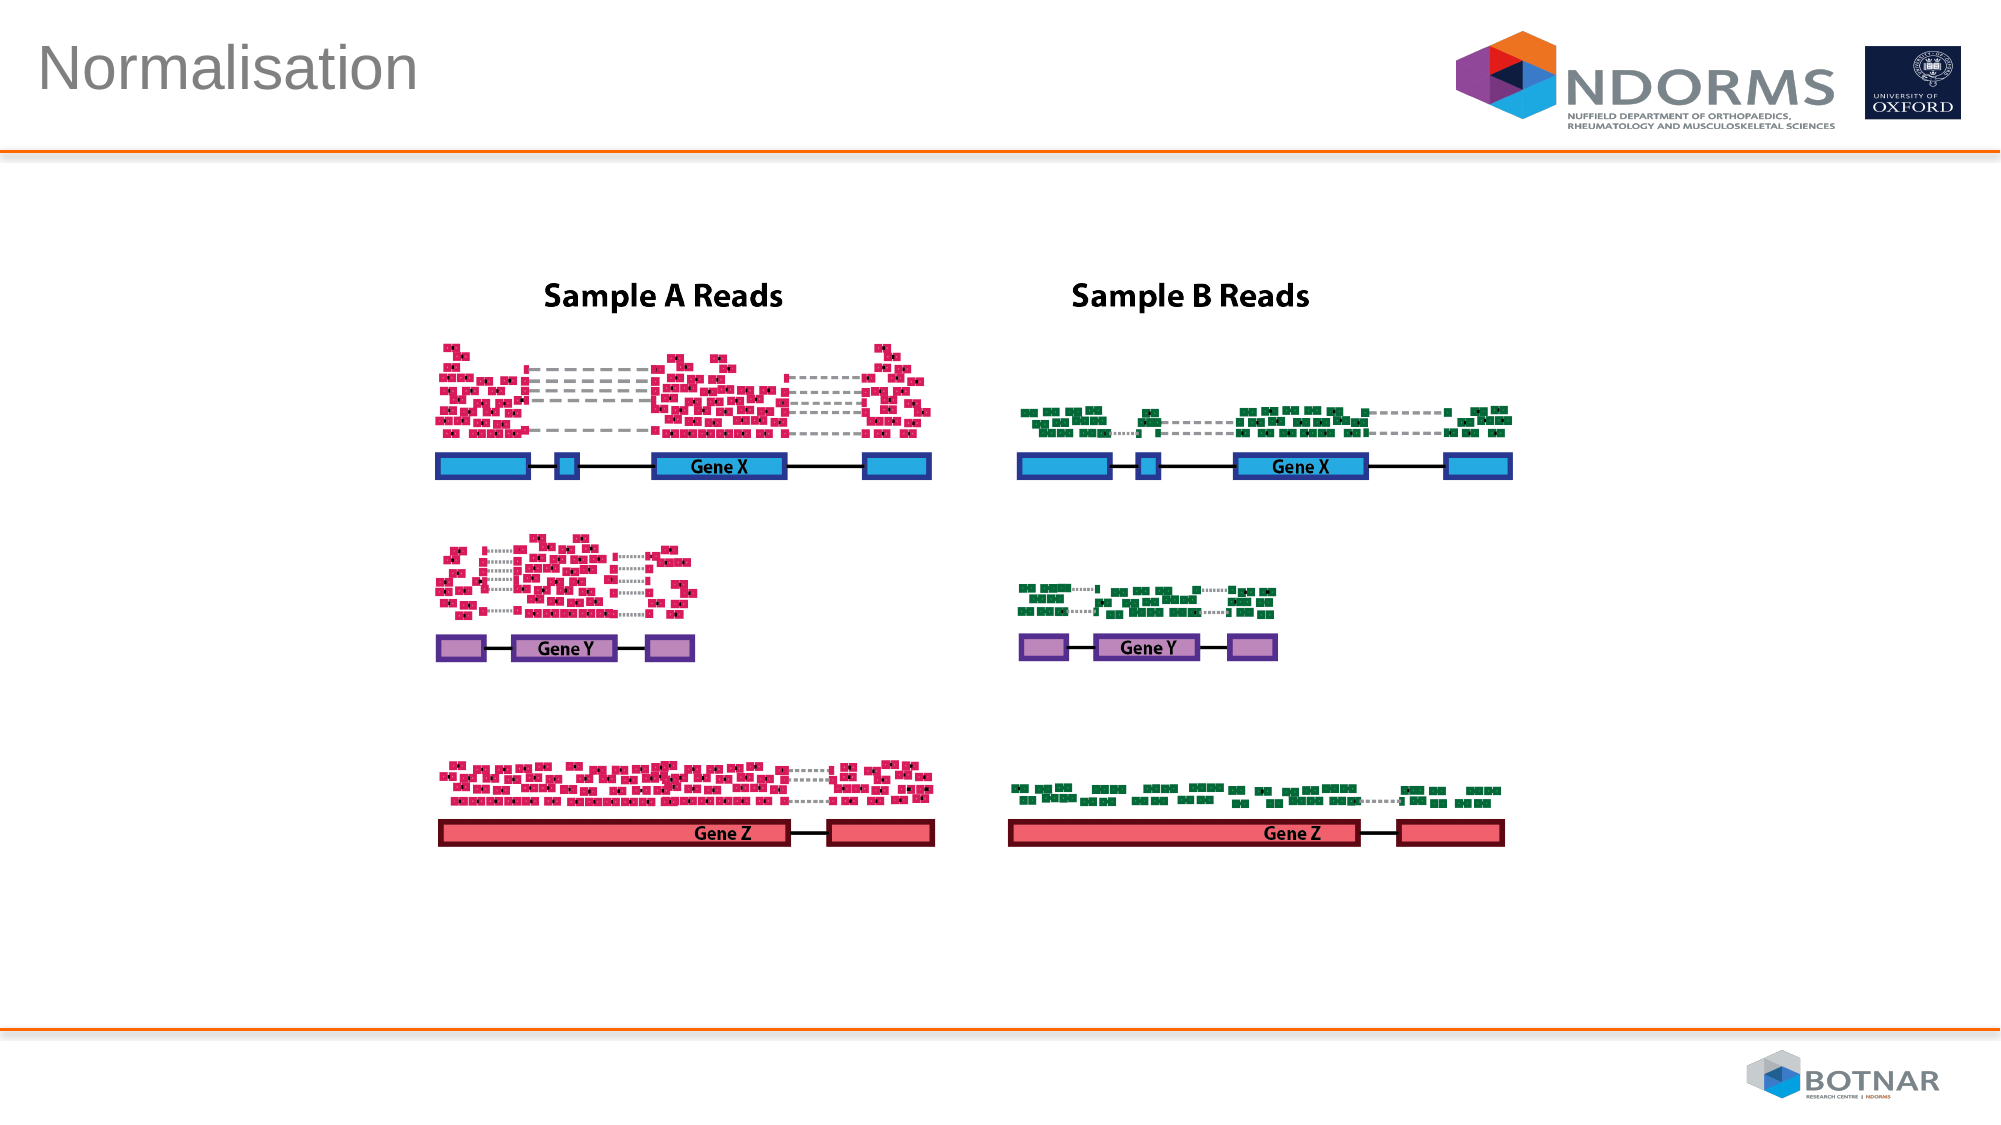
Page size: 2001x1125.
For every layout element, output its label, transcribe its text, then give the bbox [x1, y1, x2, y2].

picture [1746, 1050, 1945, 1099]
picture [1456, 31, 1961, 129]
picture [435, 277, 1513, 847]
text_box Normalisation [22, 0, 915, 129]
